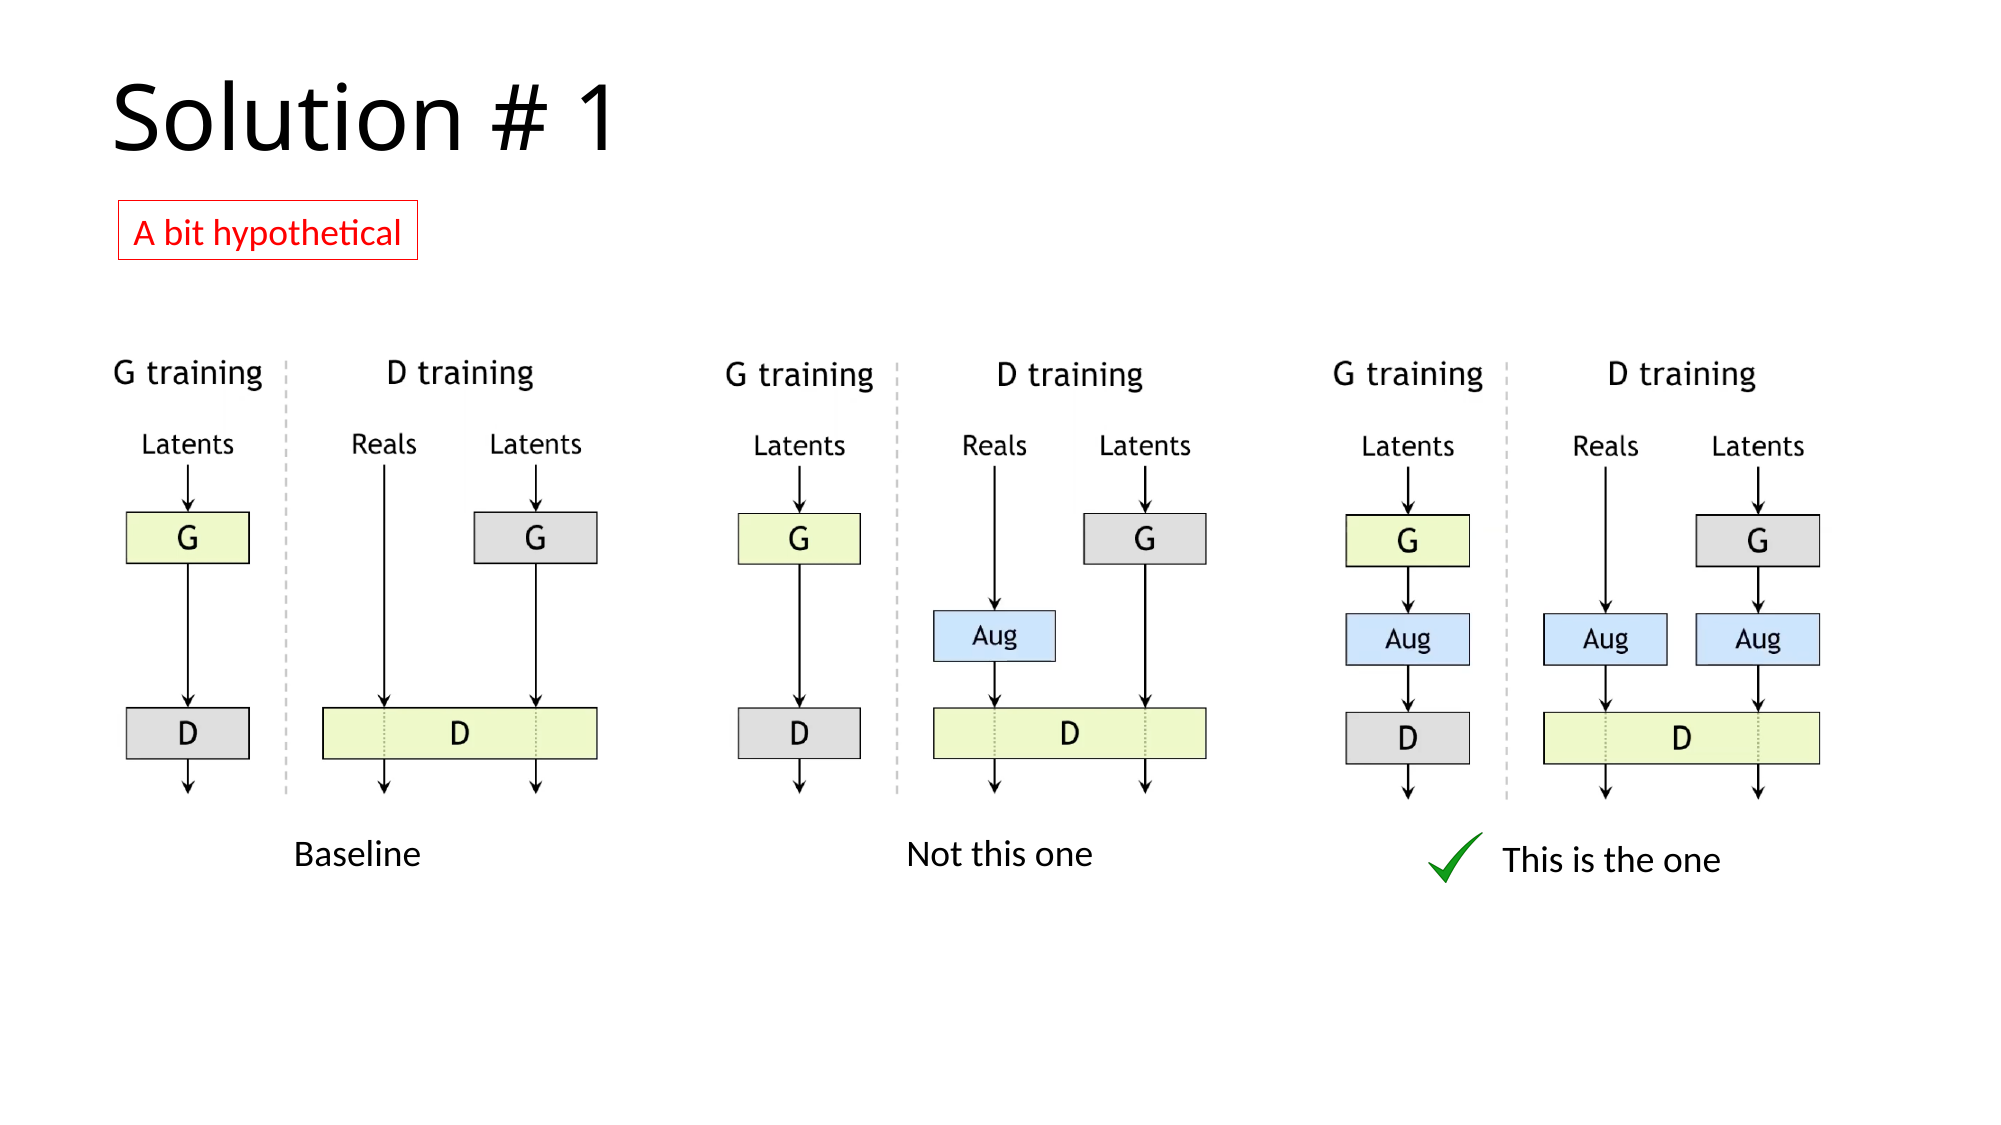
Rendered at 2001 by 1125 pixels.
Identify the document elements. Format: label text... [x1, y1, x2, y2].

picture [708, 341, 1231, 822]
text_box A bit hypothetical [118, 200, 418, 260]
picture [1320, 346, 1842, 816]
picture [1428, 832, 1483, 883]
picture [96, 342, 619, 821]
text_box This is the one [1487, 827, 1737, 887]
text_box Baseline [279, 821, 437, 882]
text_box Not this one [891, 822, 1109, 882]
title Solution # 1 [96, 59, 1900, 182]
